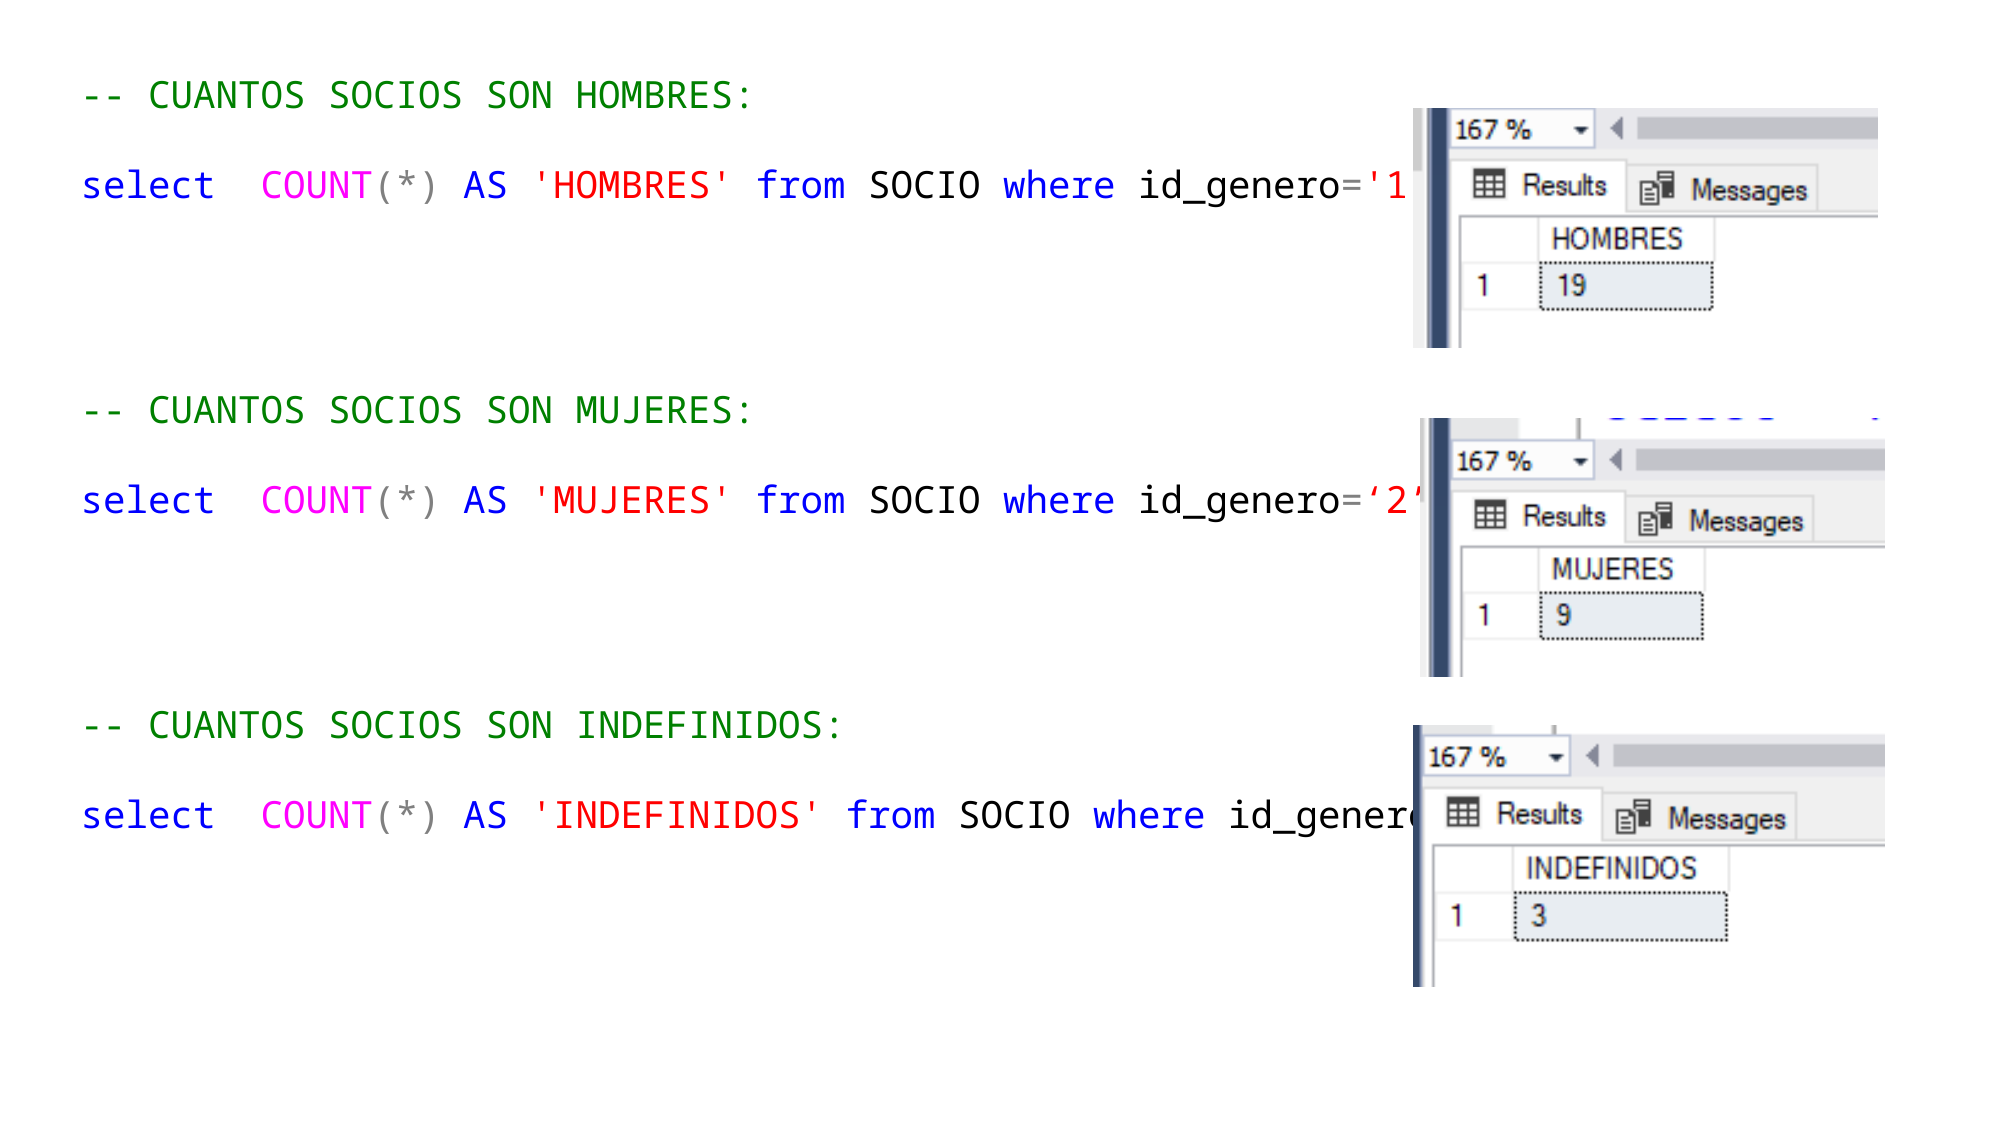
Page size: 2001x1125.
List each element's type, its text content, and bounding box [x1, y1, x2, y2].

text_box -- CUANTOS SOCIOS SON HOMBRES: select COUNT(*) AS 'HOMBRES' from SOCIO where id_genero='1’ -- CUANTOS SOCIOS SON MUJERES: select COUNT(*) AS 'MUJERES' from SOCIO where id_genero=‘2’ -- CUANTOS SOCIOS SON INDEFINIDOS: select COUNT(*) AS 'INDEFINIDOS' from SOCIO where id_genero='3' [65, 18, 1714, 889]
picture [1413, 108, 1878, 348]
picture [1420, 418, 1885, 677]
picture [1413, 725, 1885, 987]
